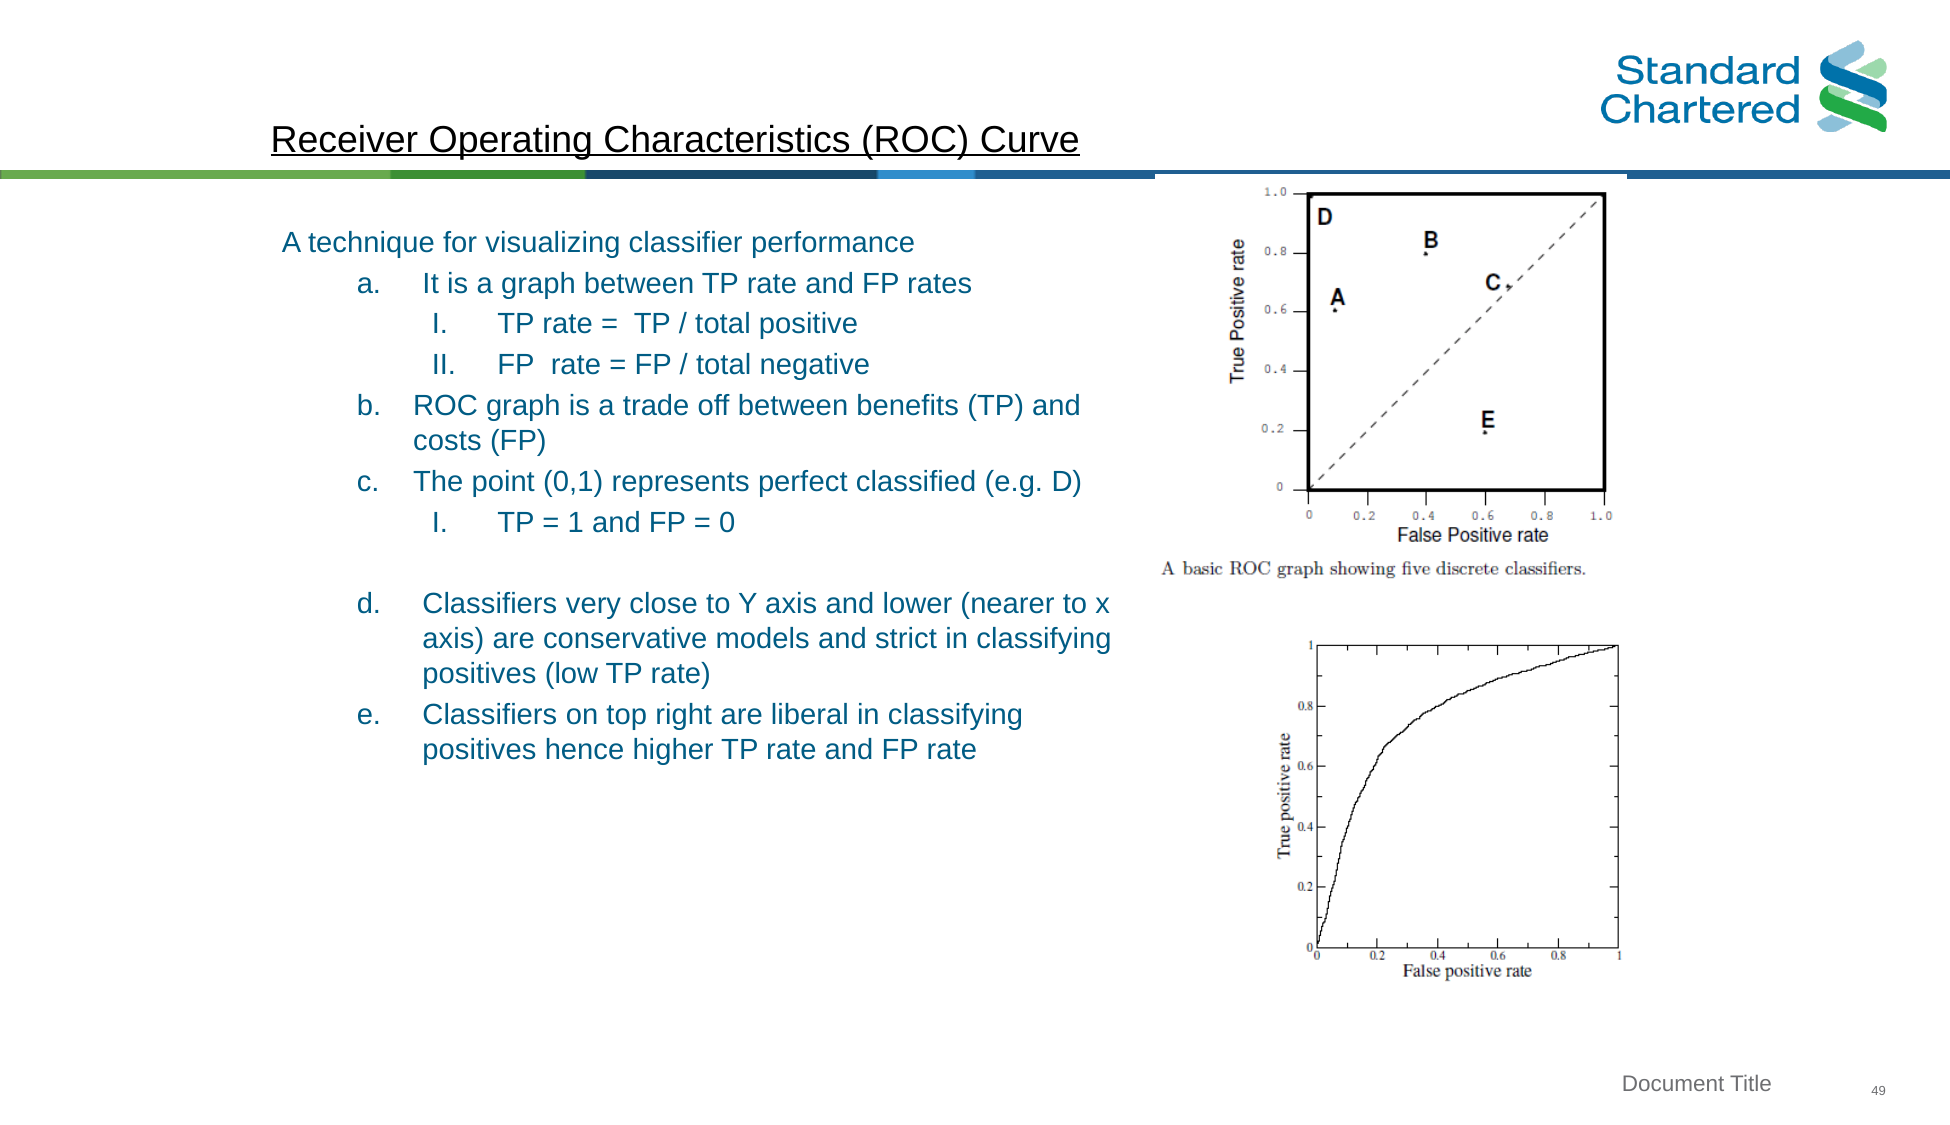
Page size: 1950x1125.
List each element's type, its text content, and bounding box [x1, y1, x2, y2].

picture [1145, 170, 1950, 588]
picture [0, 170, 258, 179]
text_box Receiver Operating Characteristics (ROC) Curve [255, 107, 1638, 175]
text_box A technique for visualizing classifier performance It is a graph between TP rate and FP rates TP rate = TP / total positive FP rate = FP / total negative ROC graph is a trade off between benefits (TP) and costs (FP) The point (0,1) represents perfect classified (e.g. D) TP = 1 and FP = 0 Classifiers very close to Y axis and lower (nearer to x axis) are conservative models and strict in classifying positives (low TP rate) Classifiers on top right are liberal in classifying positives hence higher TP rate and FP rate [258, 175, 1145, 773]
picture [1276, 637, 1638, 988]
